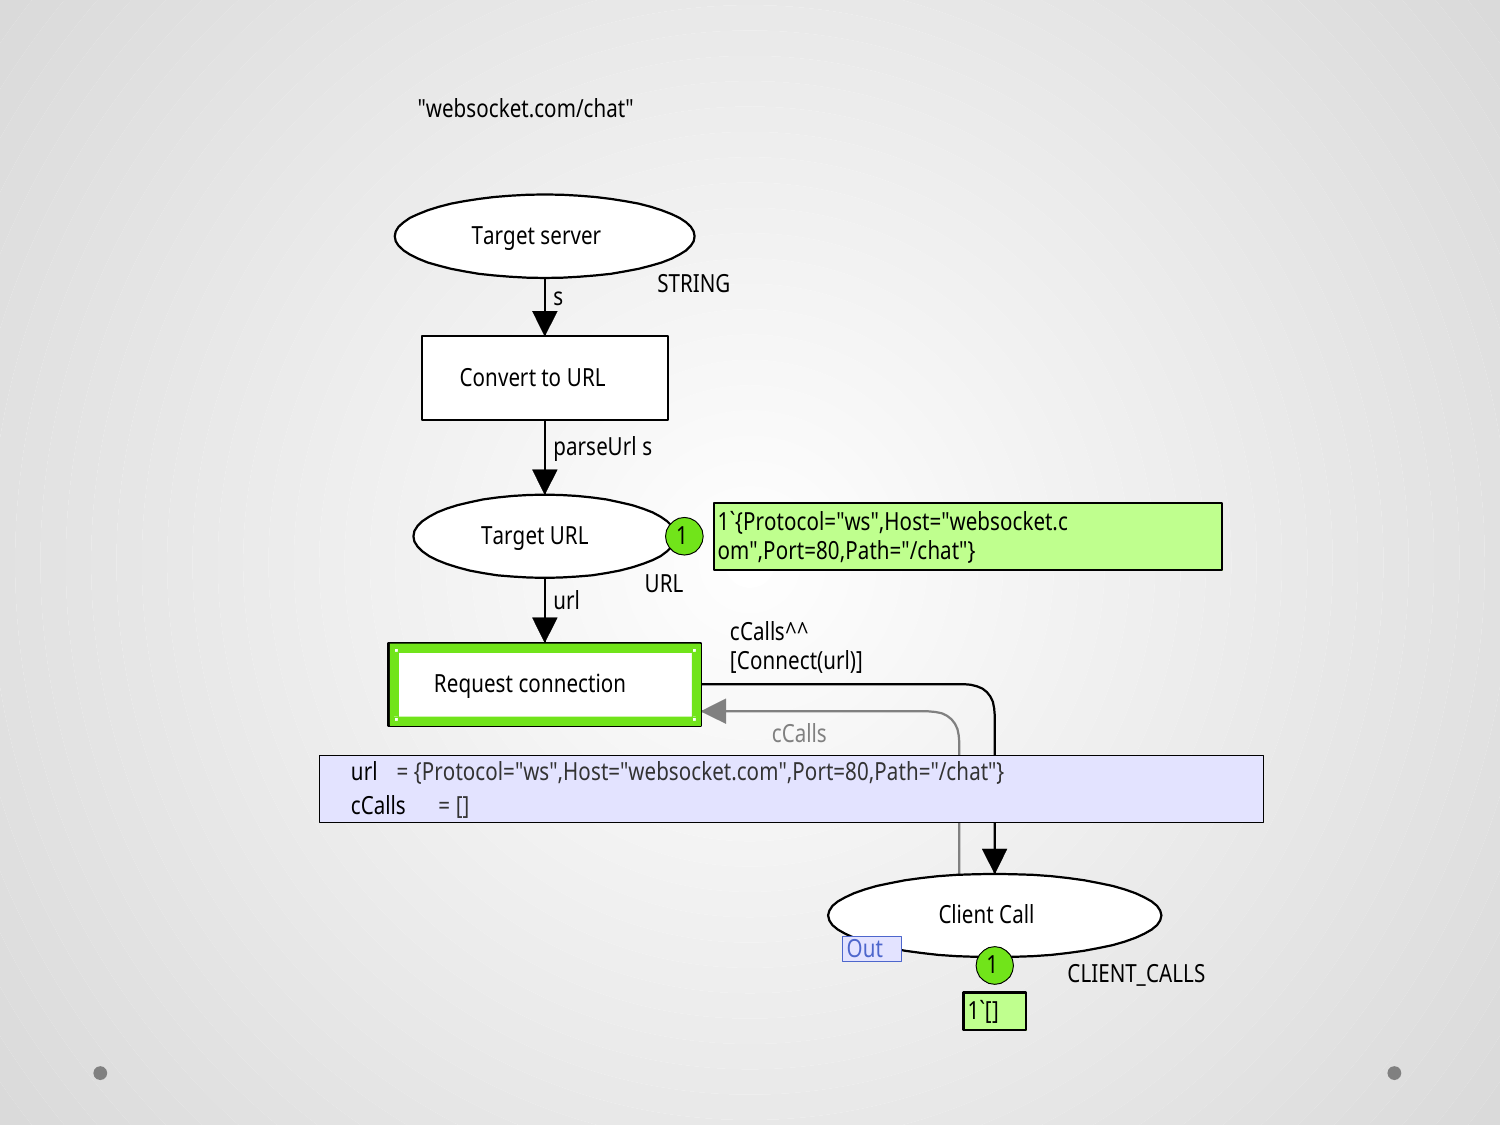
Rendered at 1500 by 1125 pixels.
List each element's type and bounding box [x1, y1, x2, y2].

picture [227, 84, 1273, 1041]
